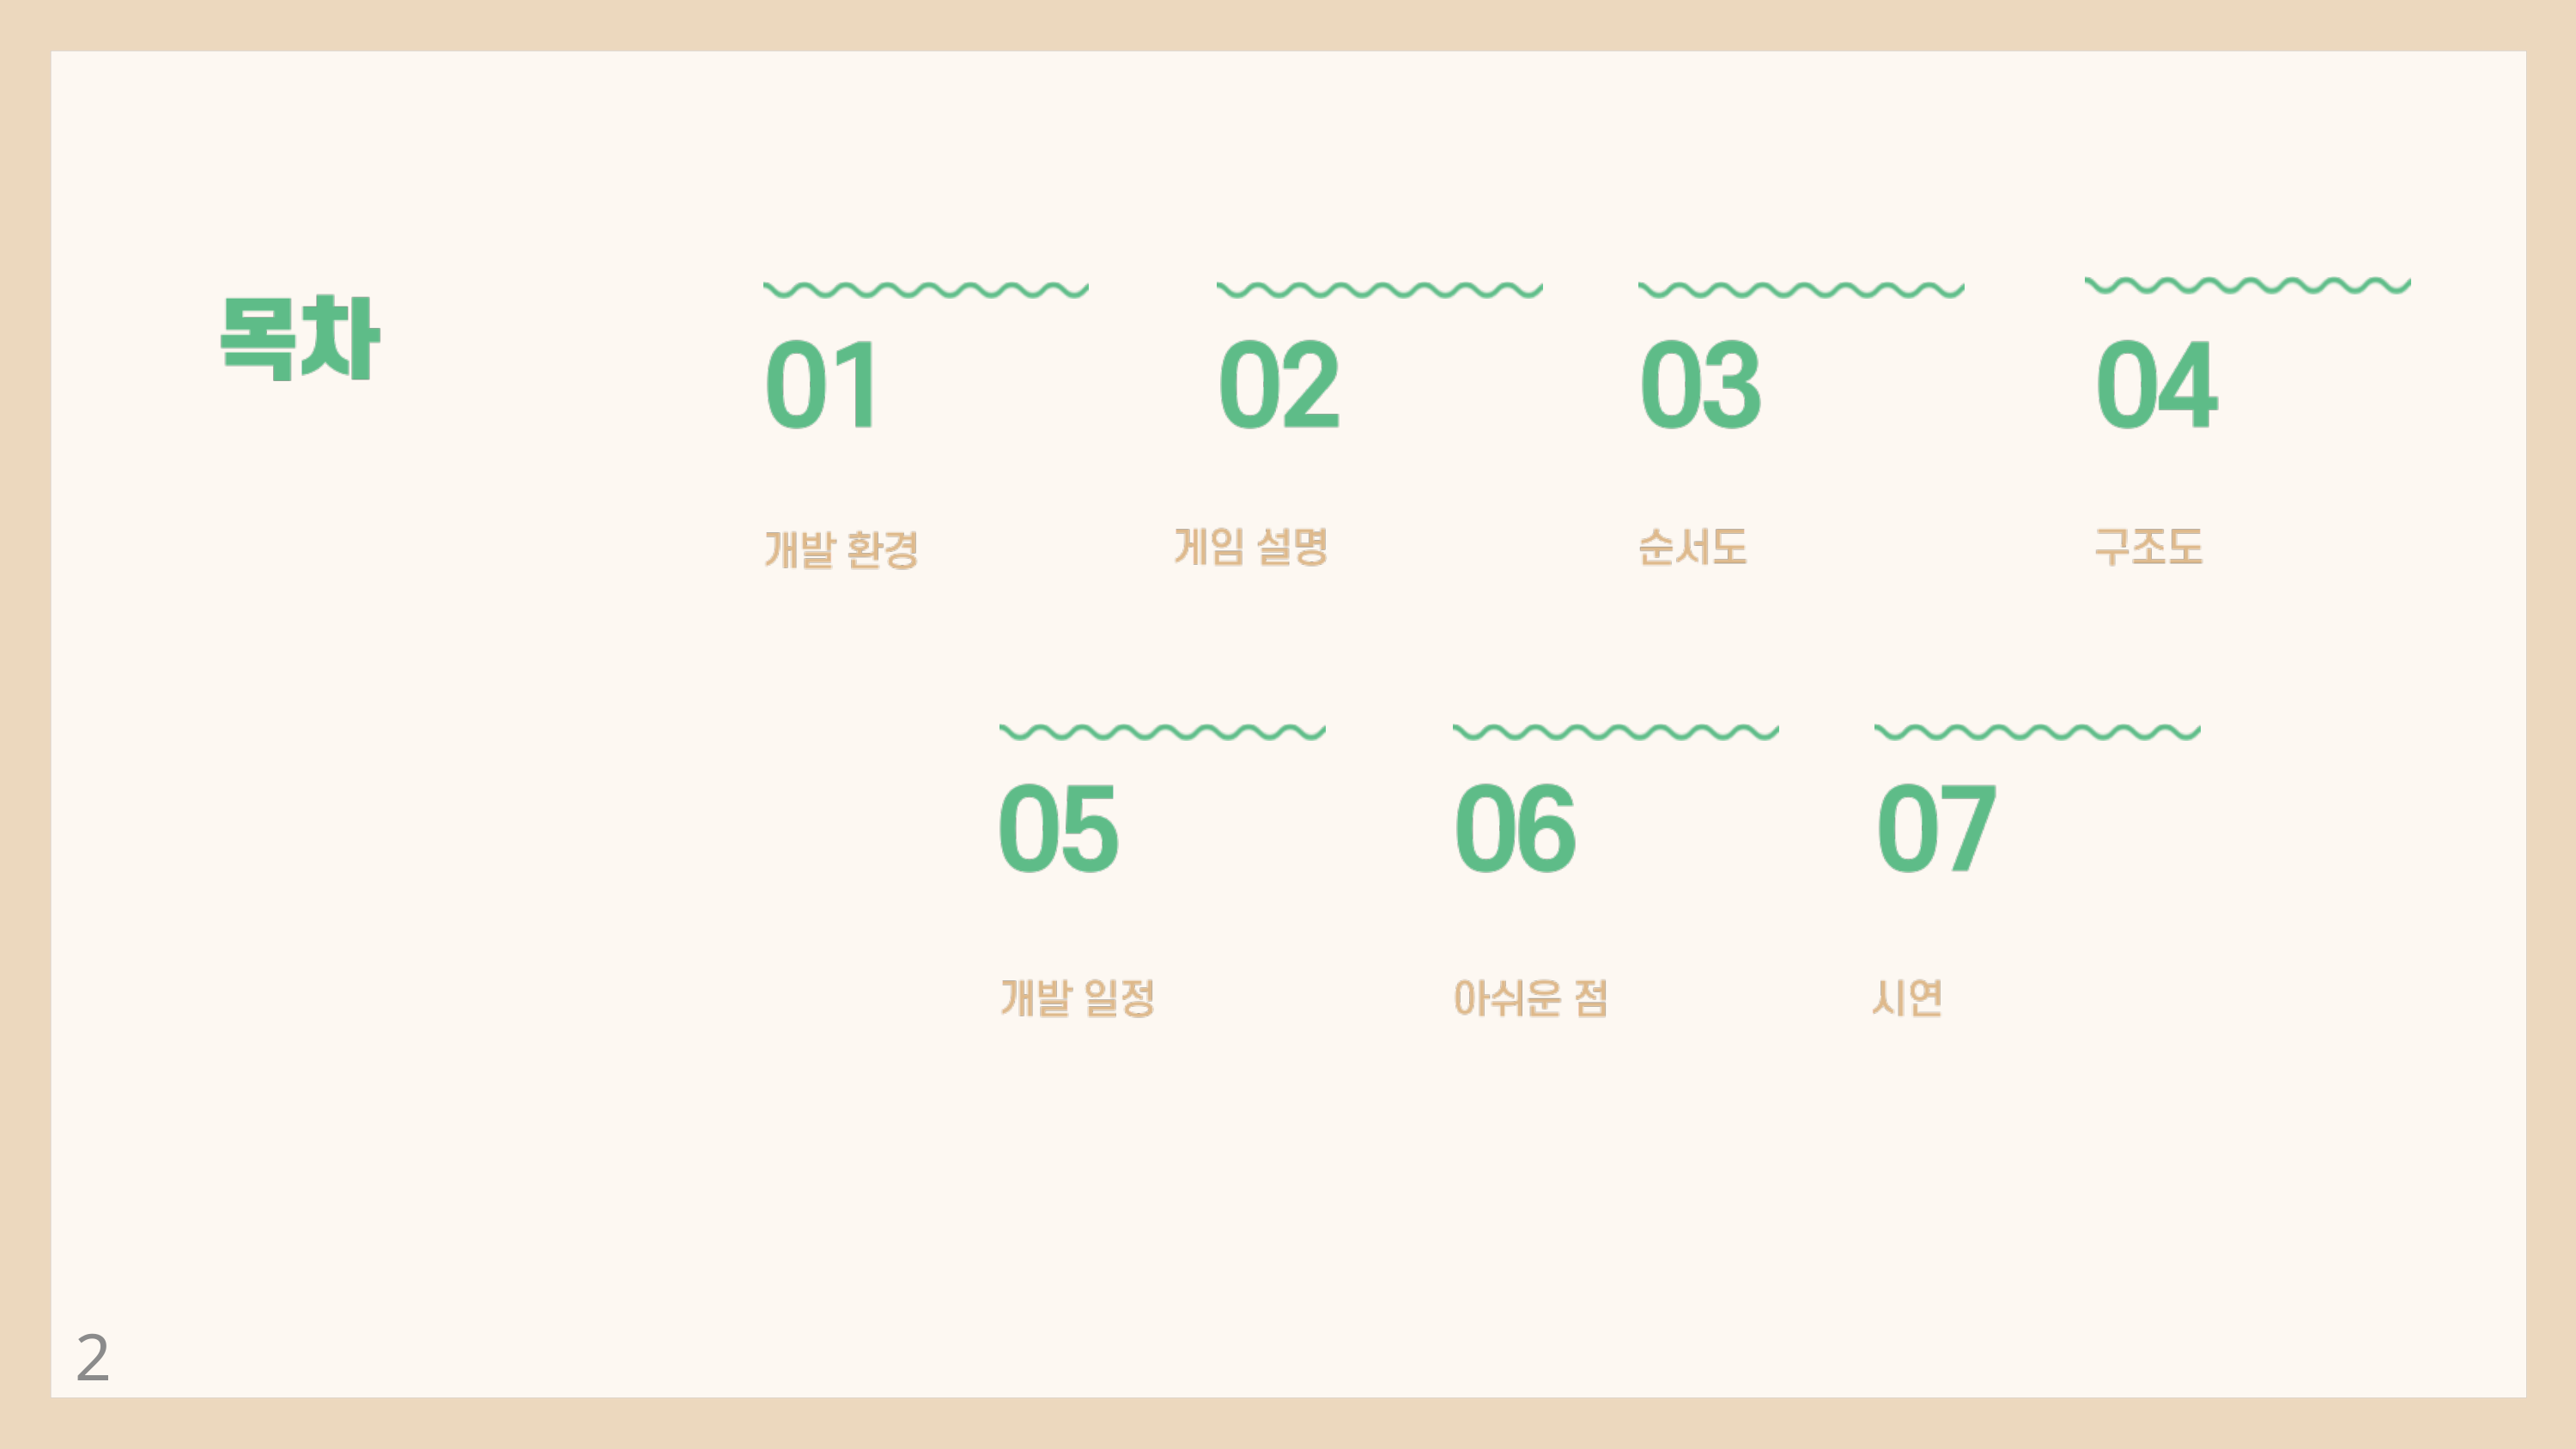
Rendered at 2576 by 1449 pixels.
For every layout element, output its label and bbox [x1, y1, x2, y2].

text_box [762, 281, 1090, 299]
picture [0, 0, 2576, 1449]
text_box [1874, 724, 2201, 742]
text_box [2085, 276, 2411, 294]
text_box [999, 724, 1326, 742]
text_box [1638, 281, 1965, 299]
text_box [1217, 281, 1543, 299]
text_box [1453, 724, 1779, 742]
